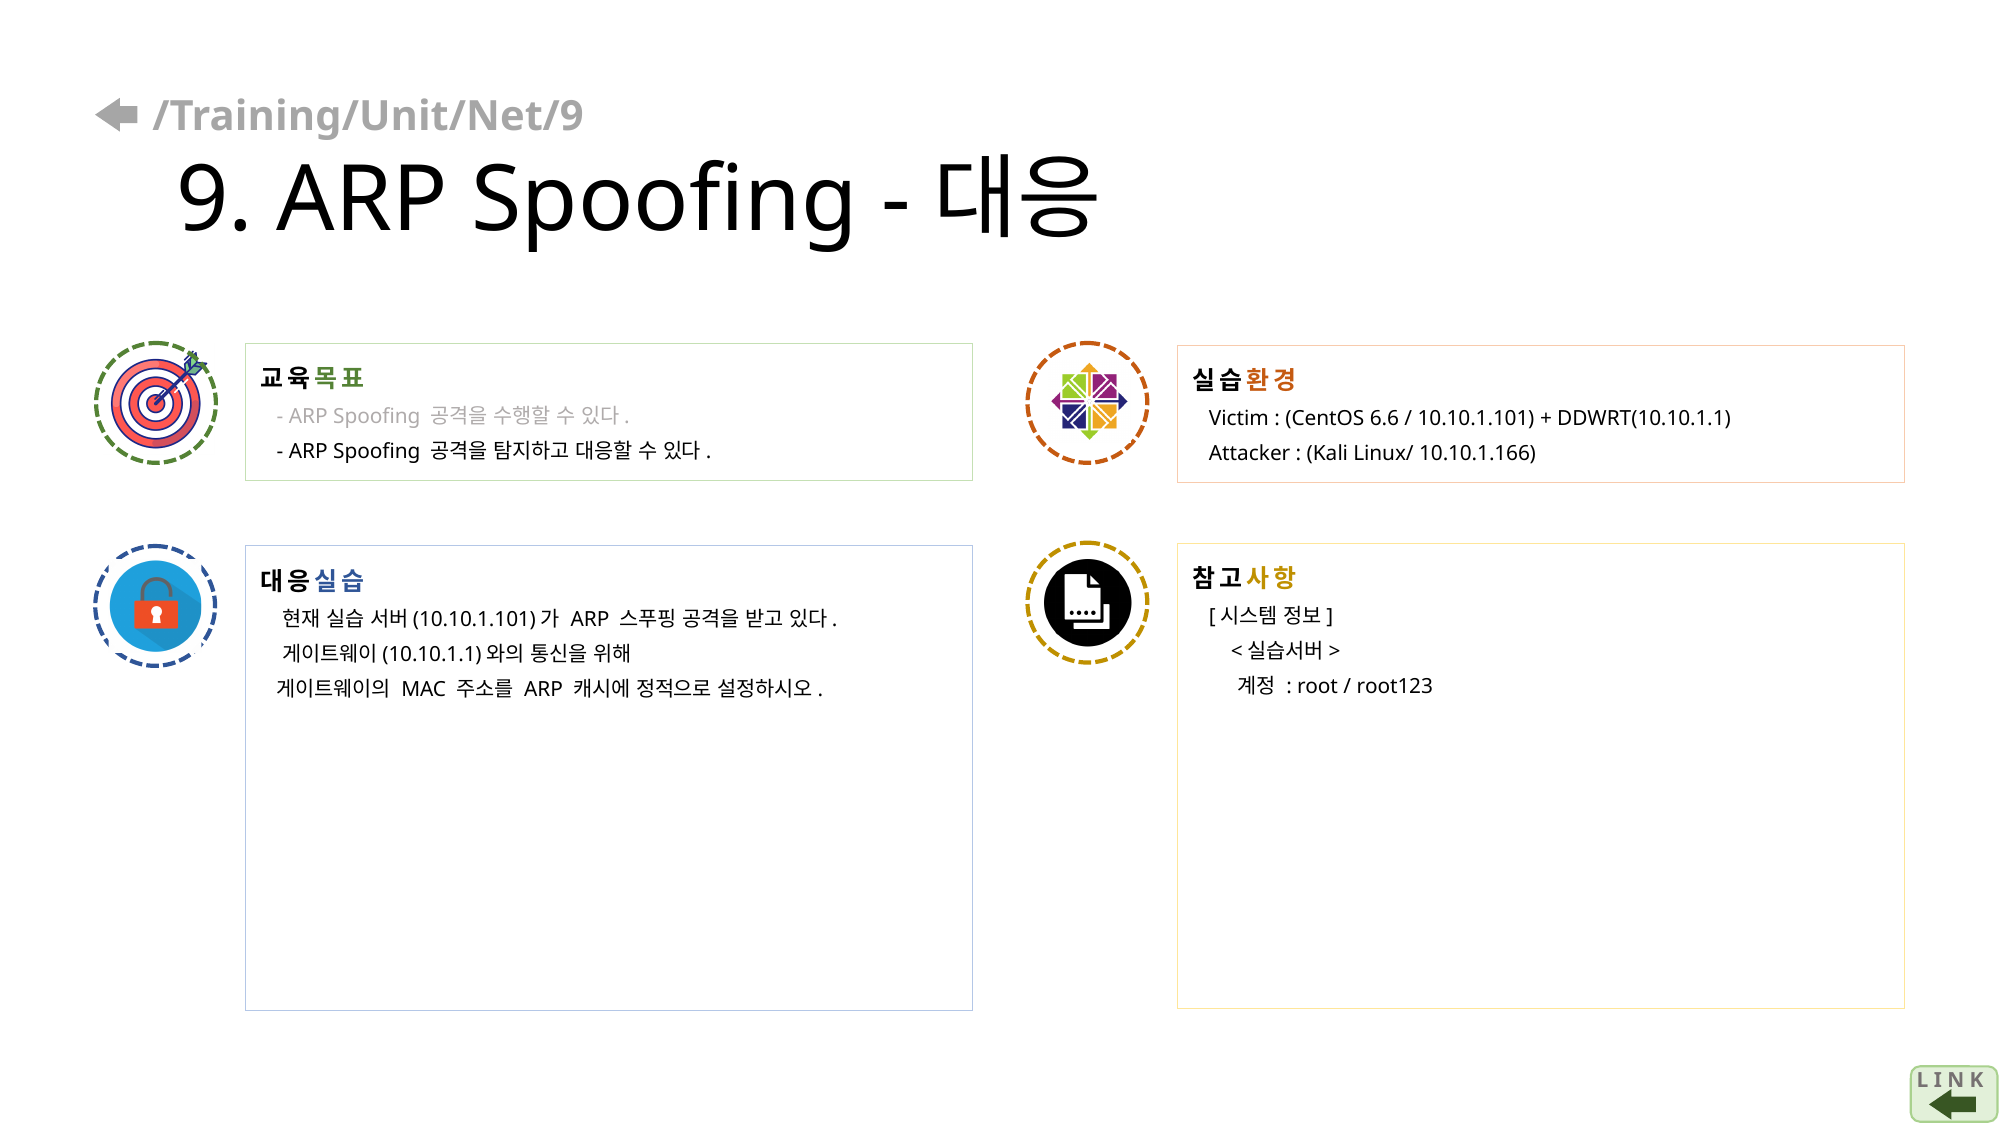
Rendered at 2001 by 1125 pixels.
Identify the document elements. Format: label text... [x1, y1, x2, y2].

text_box [116, 544, 194, 559]
text_box [93, 95, 139, 134]
text_box [94, 567, 108, 645]
text_box 교육목표 - ARP Spoofing 공격을 수행할 수 있다. - ARP Spoofing 공격을 탐지하고 대응할 수 있다. [245, 343, 973, 481]
text_box 실습환경 Victim : (CentOS 6.6 / 10.10.1.101) + DDWRT(10.10.1.1) Attacker : (Kali Linux/ 10.10.1.166) [1177, 345, 1905, 483]
text_box 참고사항 [시스템 정보] <실습서버> 계정 : root / root123 [1177, 543, 1905, 1009]
picture [1048, 360, 1131, 443]
text_box [1026, 566, 1039, 640]
title /Training/Unit/Net/9 9. ARP Spoofing -대응 [137, 59, 1863, 278]
text_box [116, 653, 193, 667]
picture [108, 559, 202, 653]
text_box 대응실습 현재 실습 서버(10.10.1.101)가 ARP 스푸핑 공격을 받고 있다. 게이트웨이(10.10.1.1)와의 통신을 위해 게이트웨이의 MAC 주소를 ARP 캐시에 정적으로 설정하시오. [245, 545, 973, 1011]
picture [1039, 554, 1136, 651]
text_box [1051, 541, 1125, 554]
text_box [1050, 651, 1125, 664]
text_box [95, 373, 103, 434]
text_box [1136, 565, 1149, 640]
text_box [1901, 1059, 2000, 1125]
text_box [202, 566, 217, 645]
text_box [124, 455, 187, 464]
text_box [1026, 341, 1149, 464]
picture [103, 343, 215, 455]
